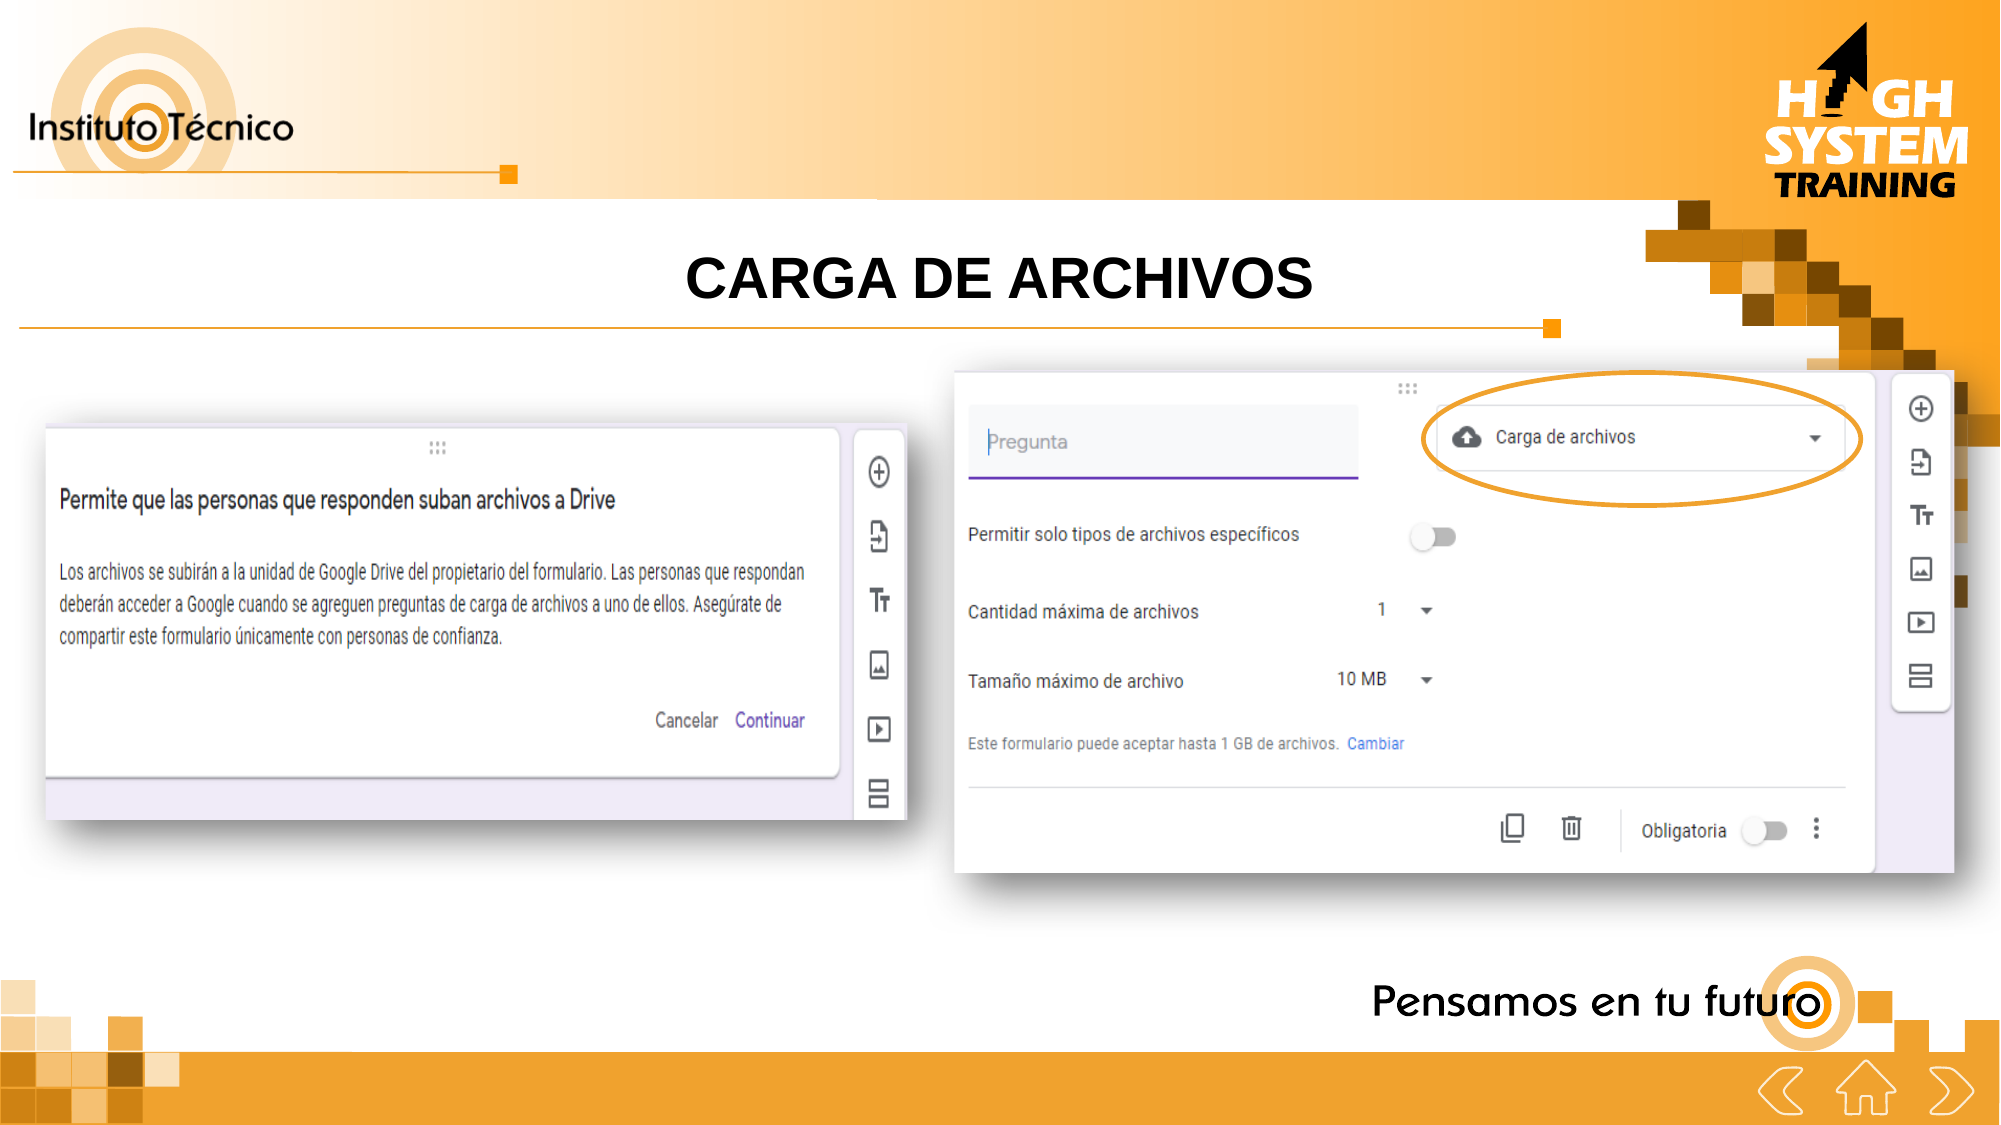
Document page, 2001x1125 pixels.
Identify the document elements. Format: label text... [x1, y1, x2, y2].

picture [45, 423, 908, 820]
picture [4, 90, 318, 173]
picture [954, 370, 1955, 873]
text_box CARGA DE ARCHIVOS [670, 232, 1330, 318]
